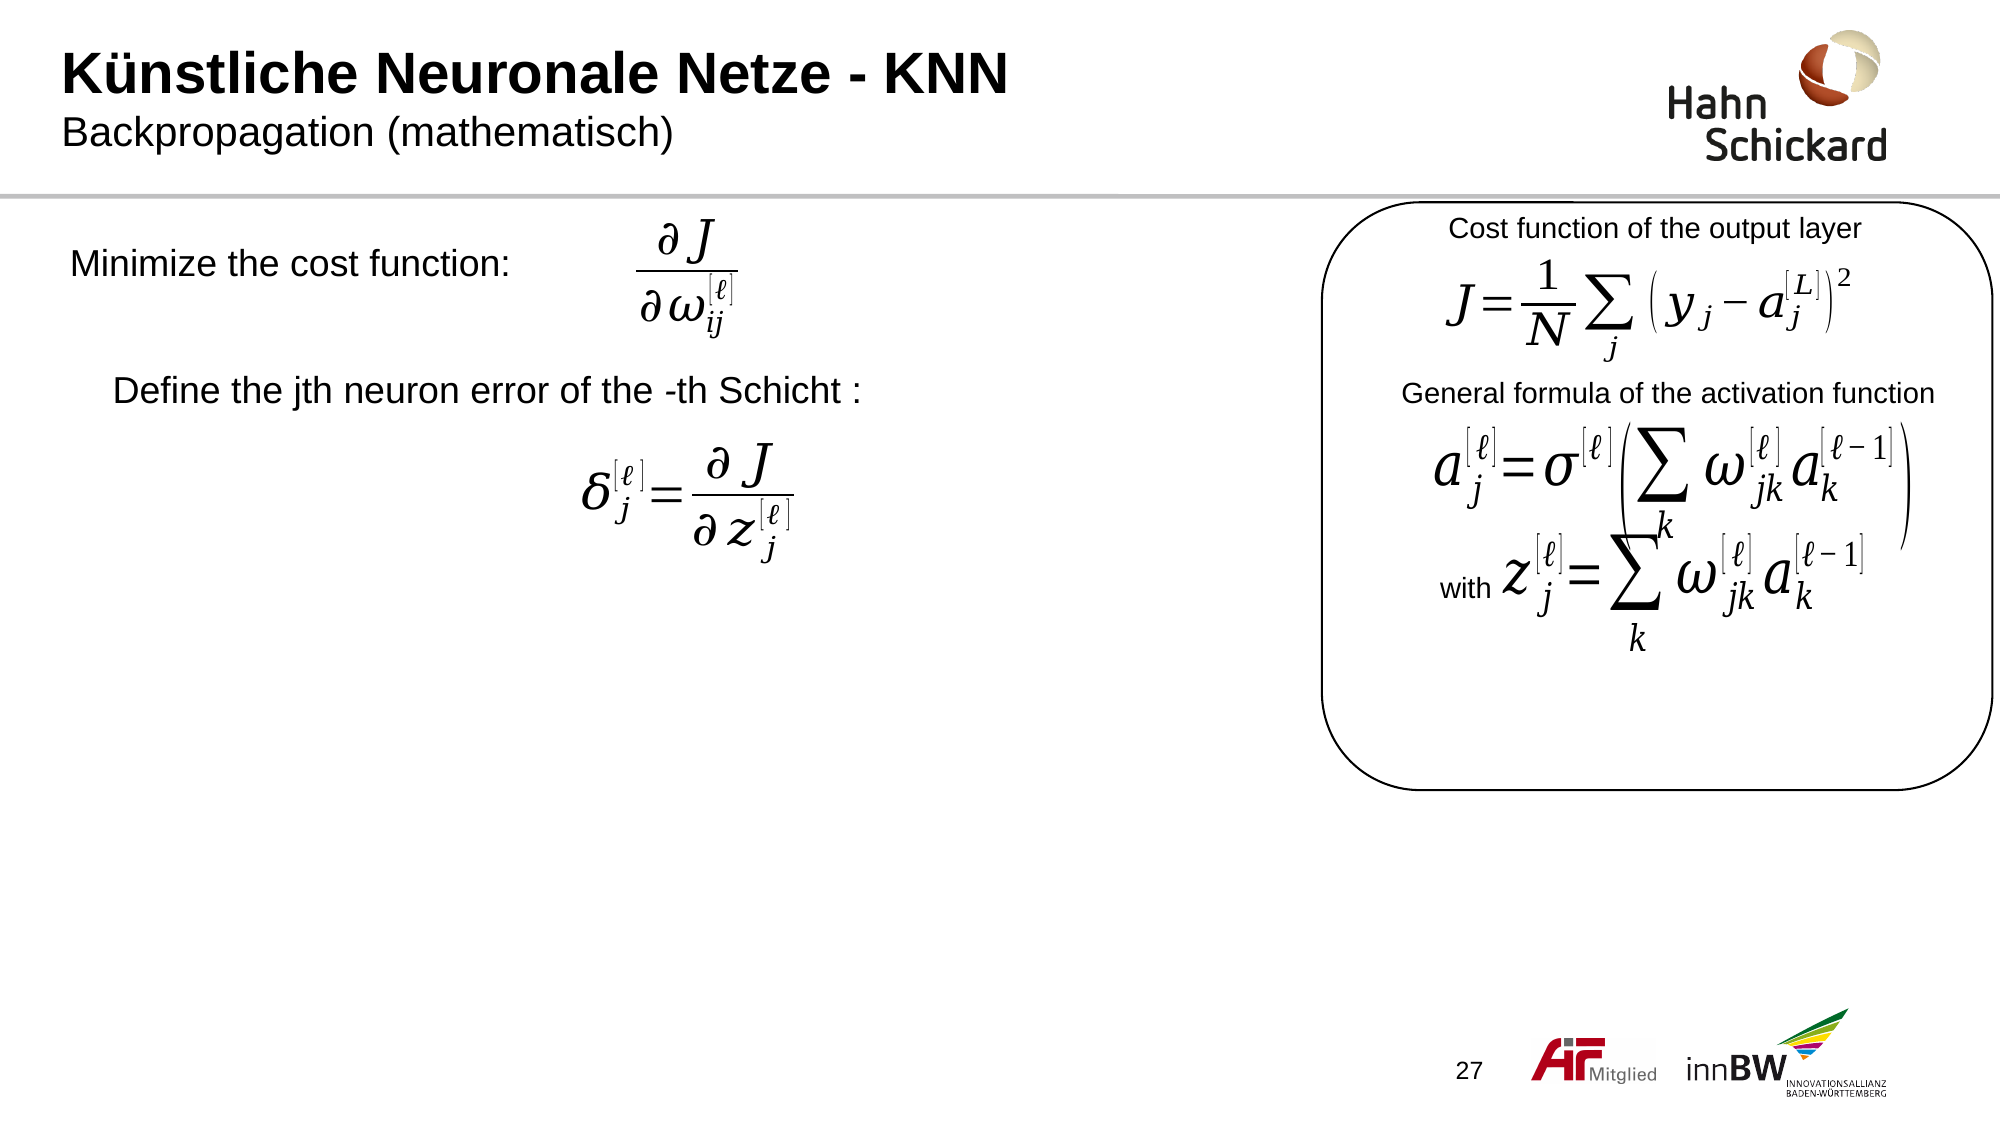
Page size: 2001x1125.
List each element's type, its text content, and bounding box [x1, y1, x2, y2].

title Künstliche Neuronale Netze - KNN Backpropagation (mathematisch) [40, 9, 1624, 181]
picture [1531, 1038, 1656, 1084]
picture [1669, 30, 1886, 161]
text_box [54, 231, 1190, 675]
slide_number 27 [1386, 1039, 1504, 1100]
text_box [1321, 202, 1993, 791]
